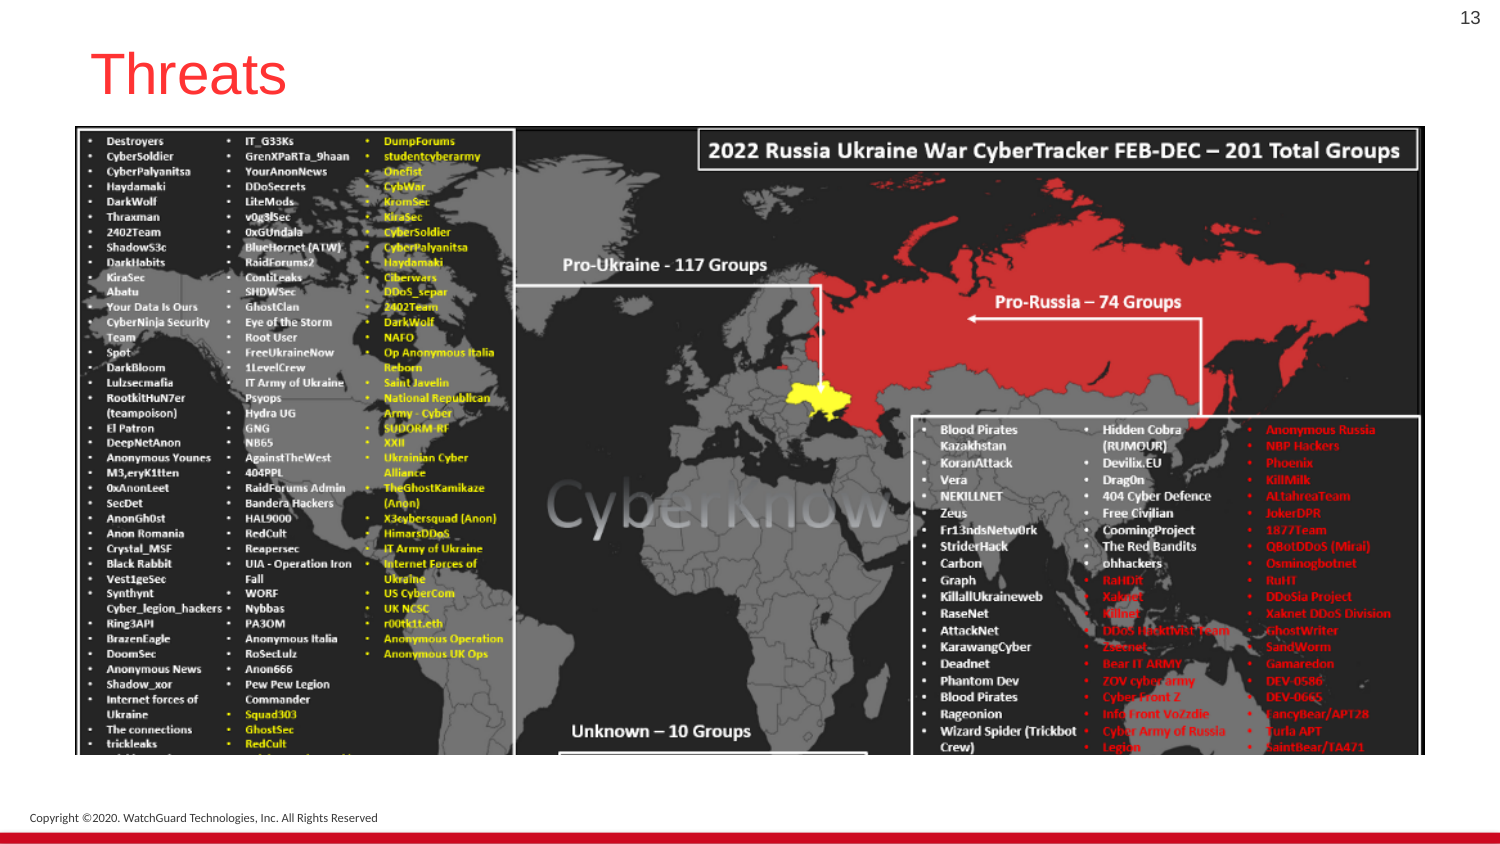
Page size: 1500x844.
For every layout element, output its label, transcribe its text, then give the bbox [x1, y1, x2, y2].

title Threats [75, 33, 1425, 117]
slide_number 13 [1398, 0, 1497, 40]
picture [74, 125, 1426, 755]
